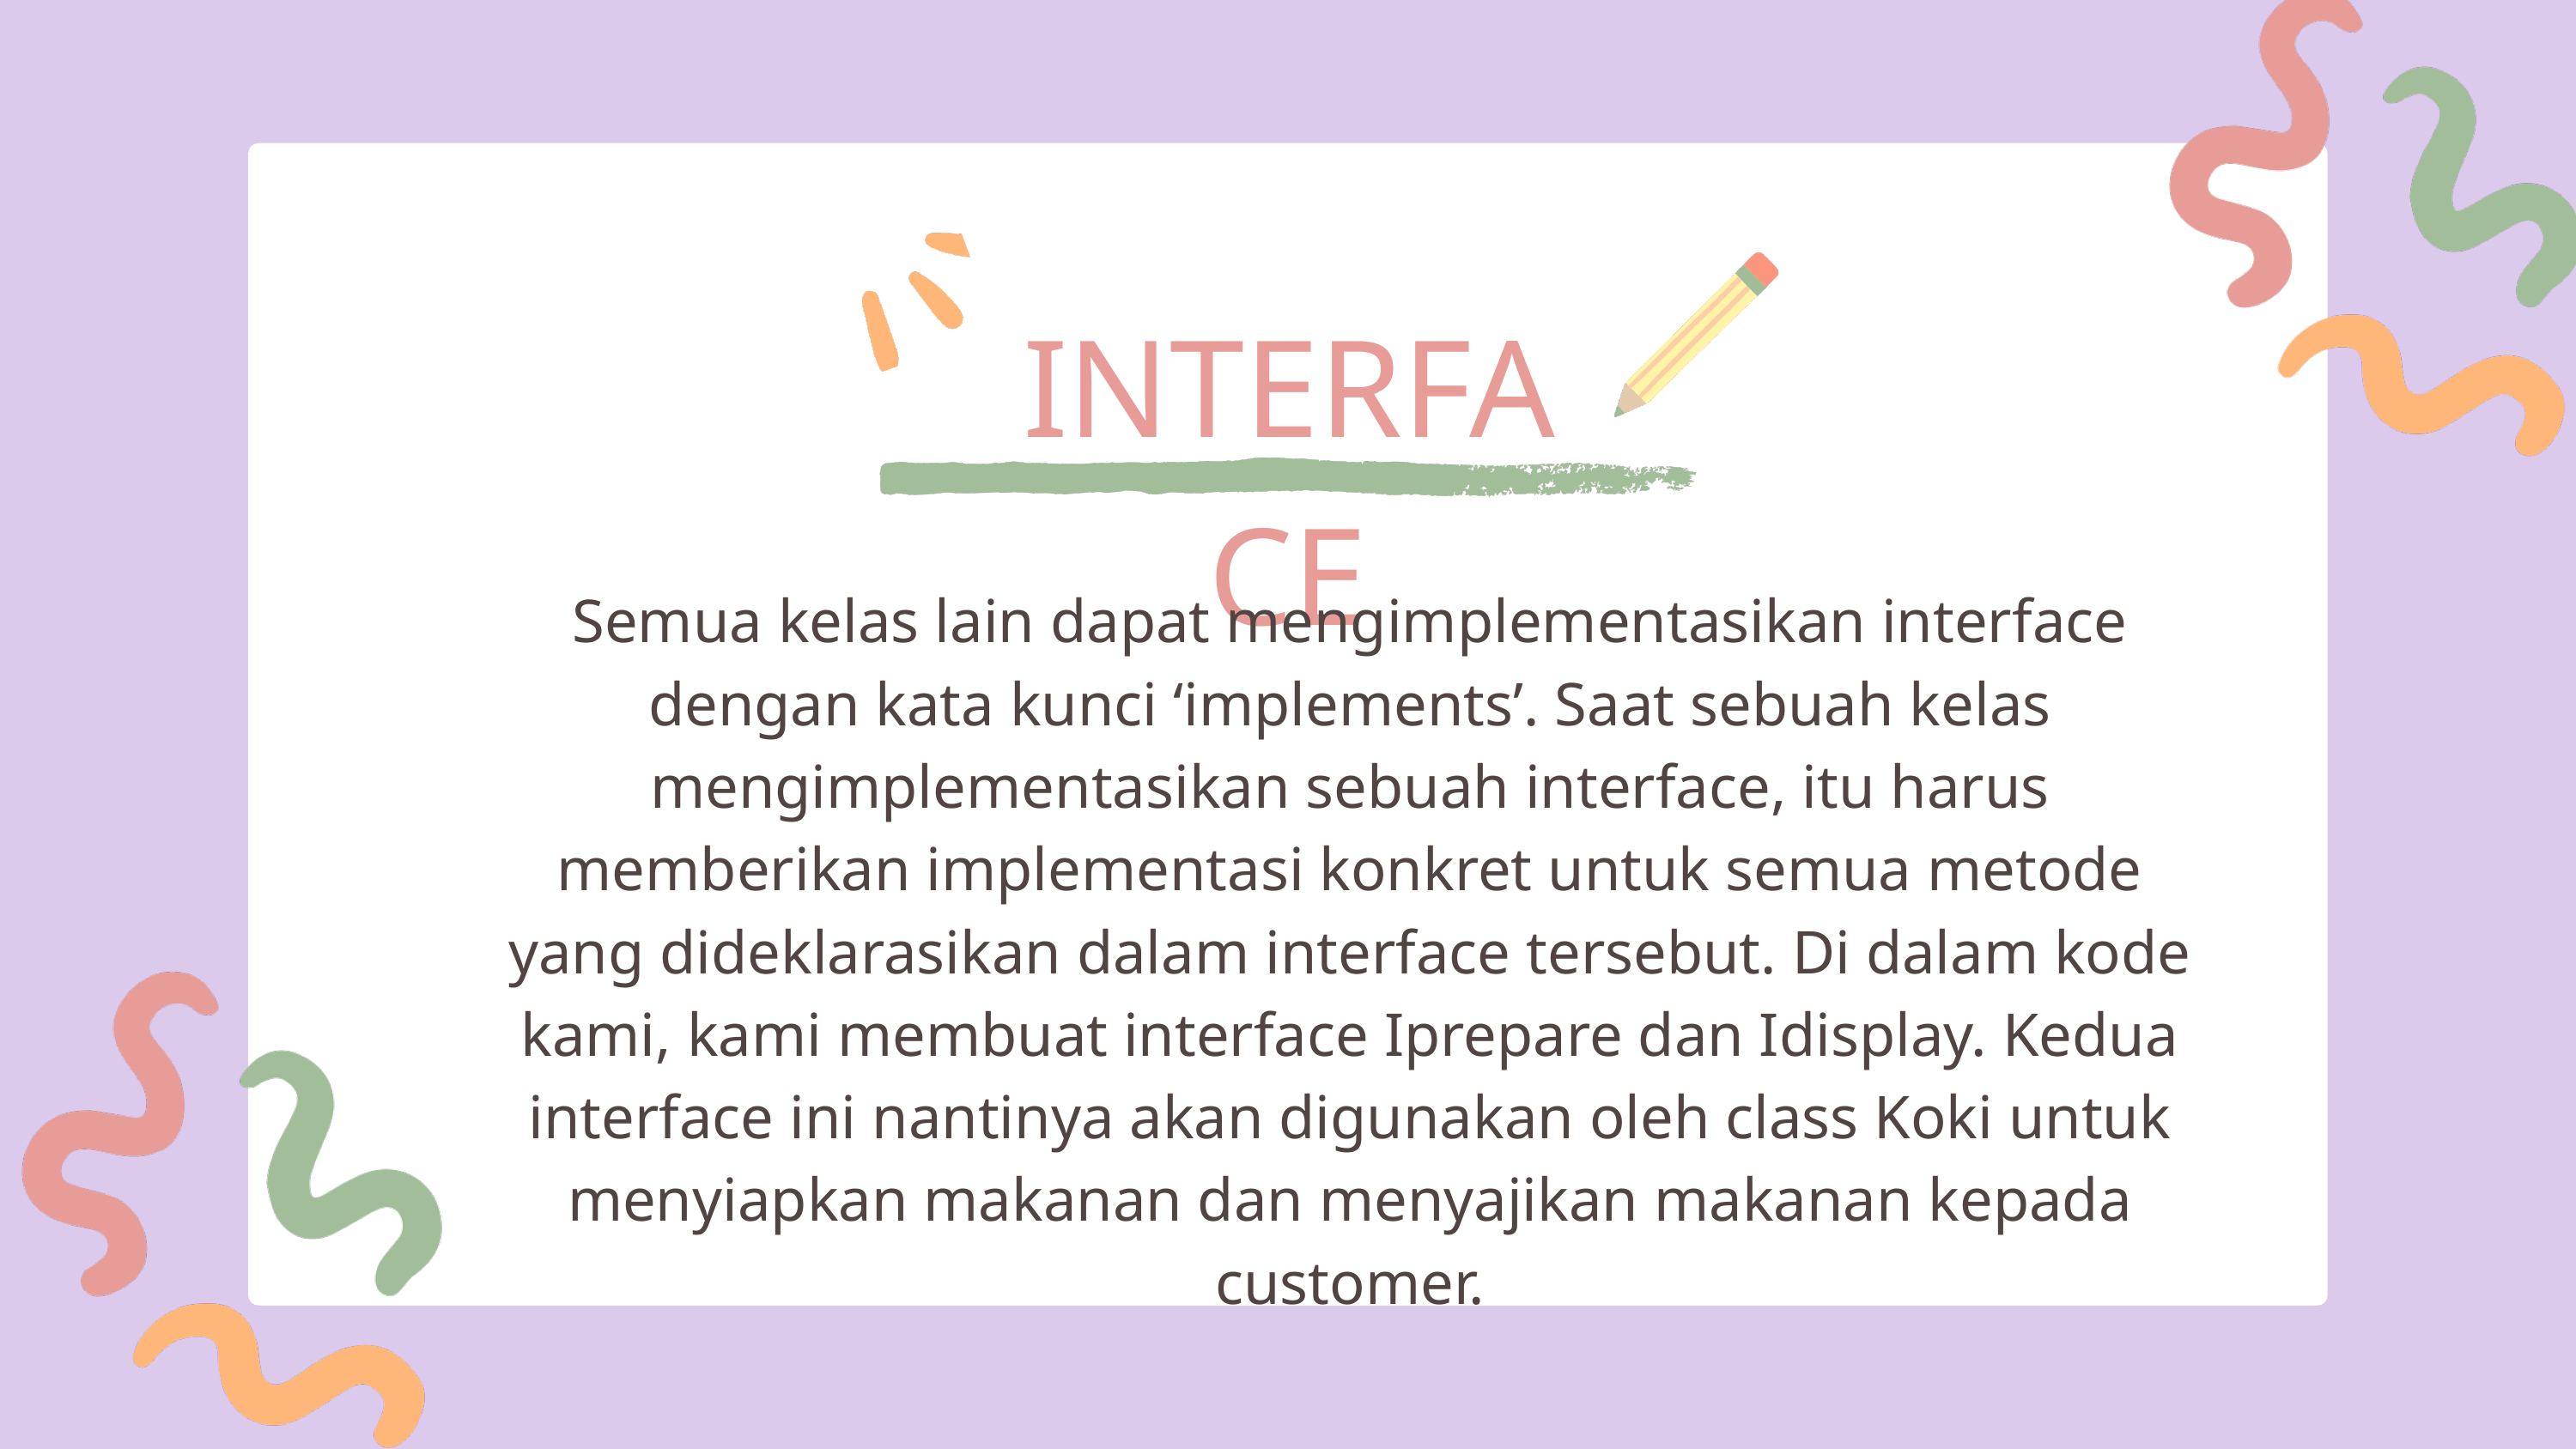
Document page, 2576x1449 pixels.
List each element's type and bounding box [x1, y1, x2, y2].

text_box [19, 968, 446, 1449]
text_box [2166, 0, 2576, 458]
text_box [247, 142, 2328, 1306]
